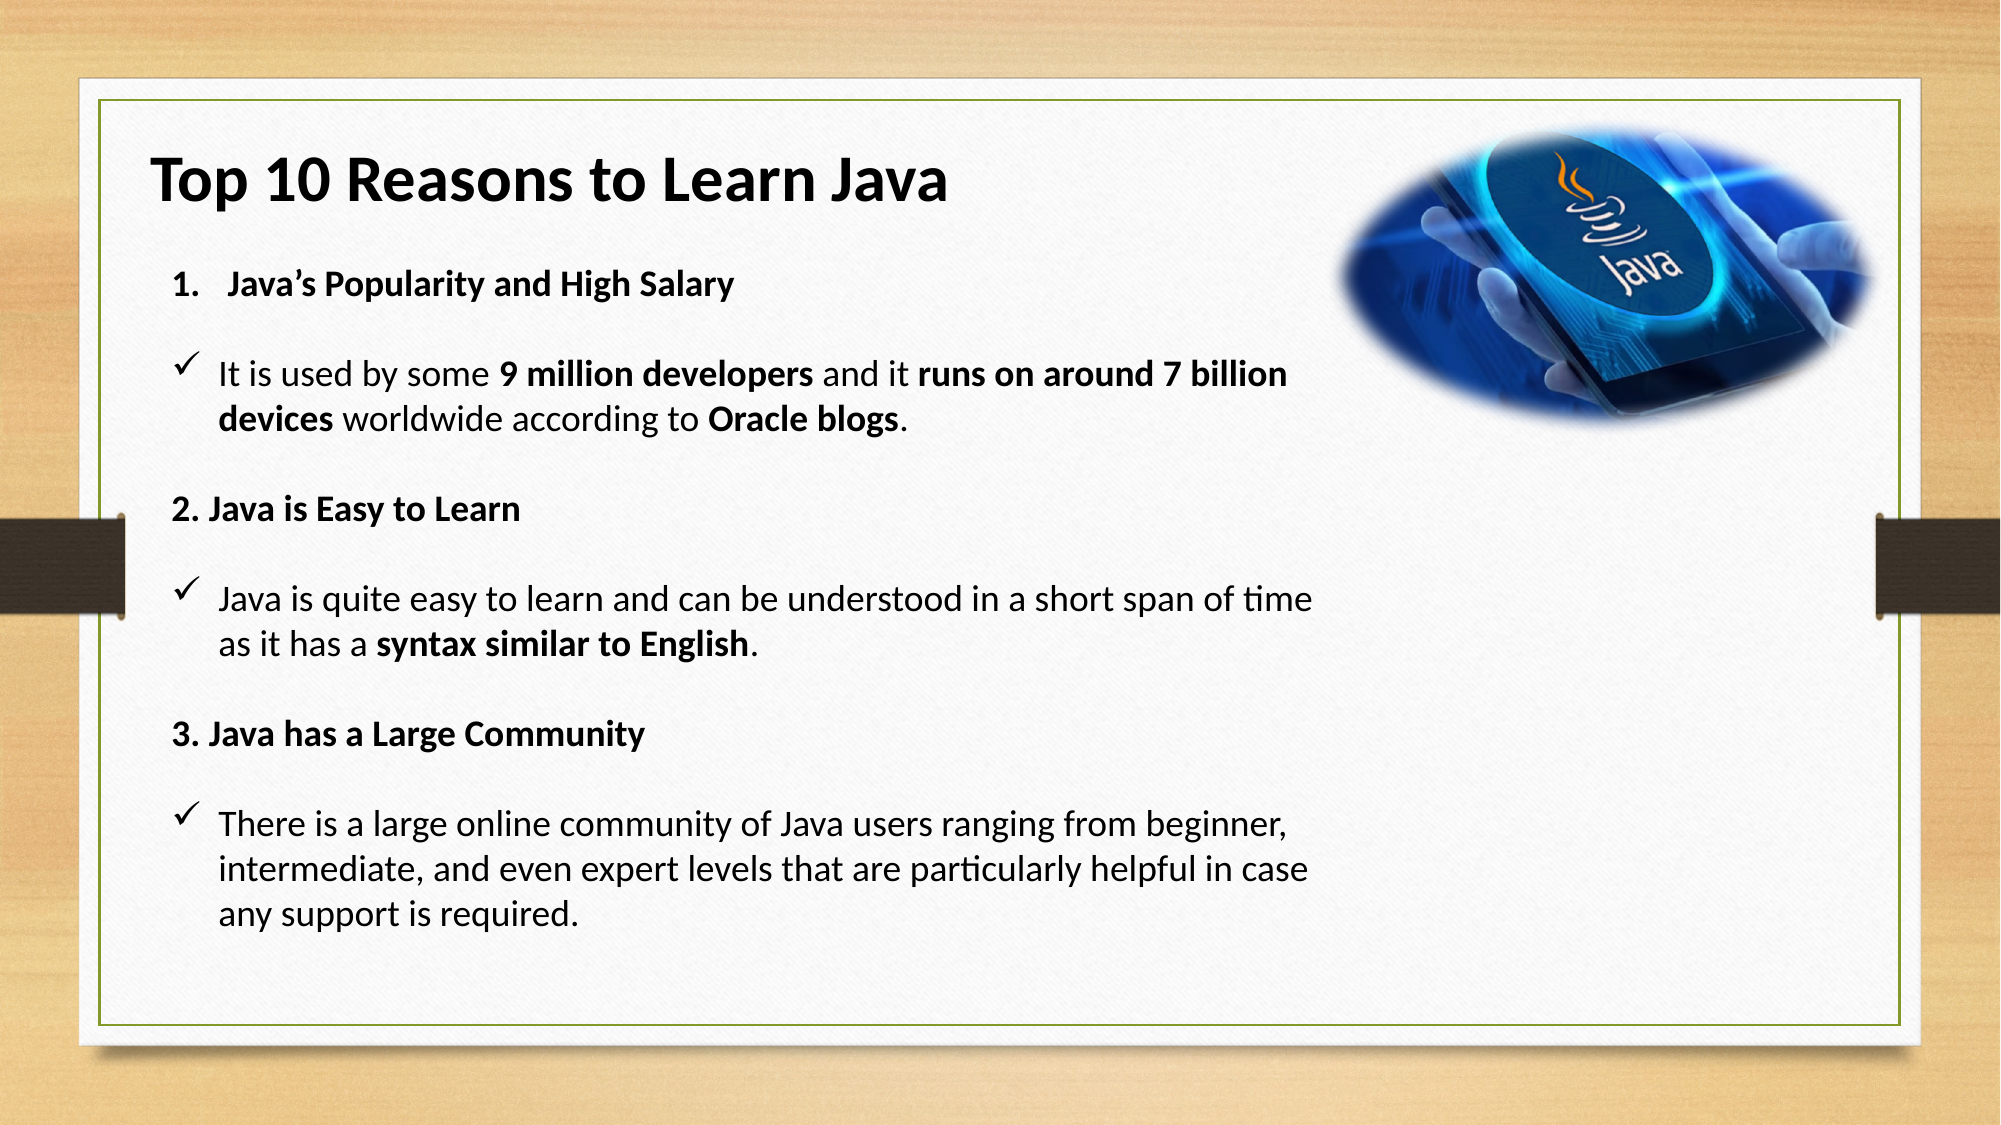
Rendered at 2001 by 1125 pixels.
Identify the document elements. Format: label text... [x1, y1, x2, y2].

text_box Java’s Popularity and High Salary It is used by some 9 million developers and it runs on around 7 billion devices worldwide according to Oracle blogs. 2. Java is Easy to Learn Java is quite easy to learn and can be understood in a short span of time as it has a syntax similar to English. 3. Java has a Large Community There is a large online community of Java users ranging from beginner, intermediate, and even expert levels that are particularly helpful in case any support is required. [156, 251, 1359, 1031]
picture [0, 0, 2001, 1125]
text_box Top 10 Reasons to Learn Java [135, 127, 1139, 223]
